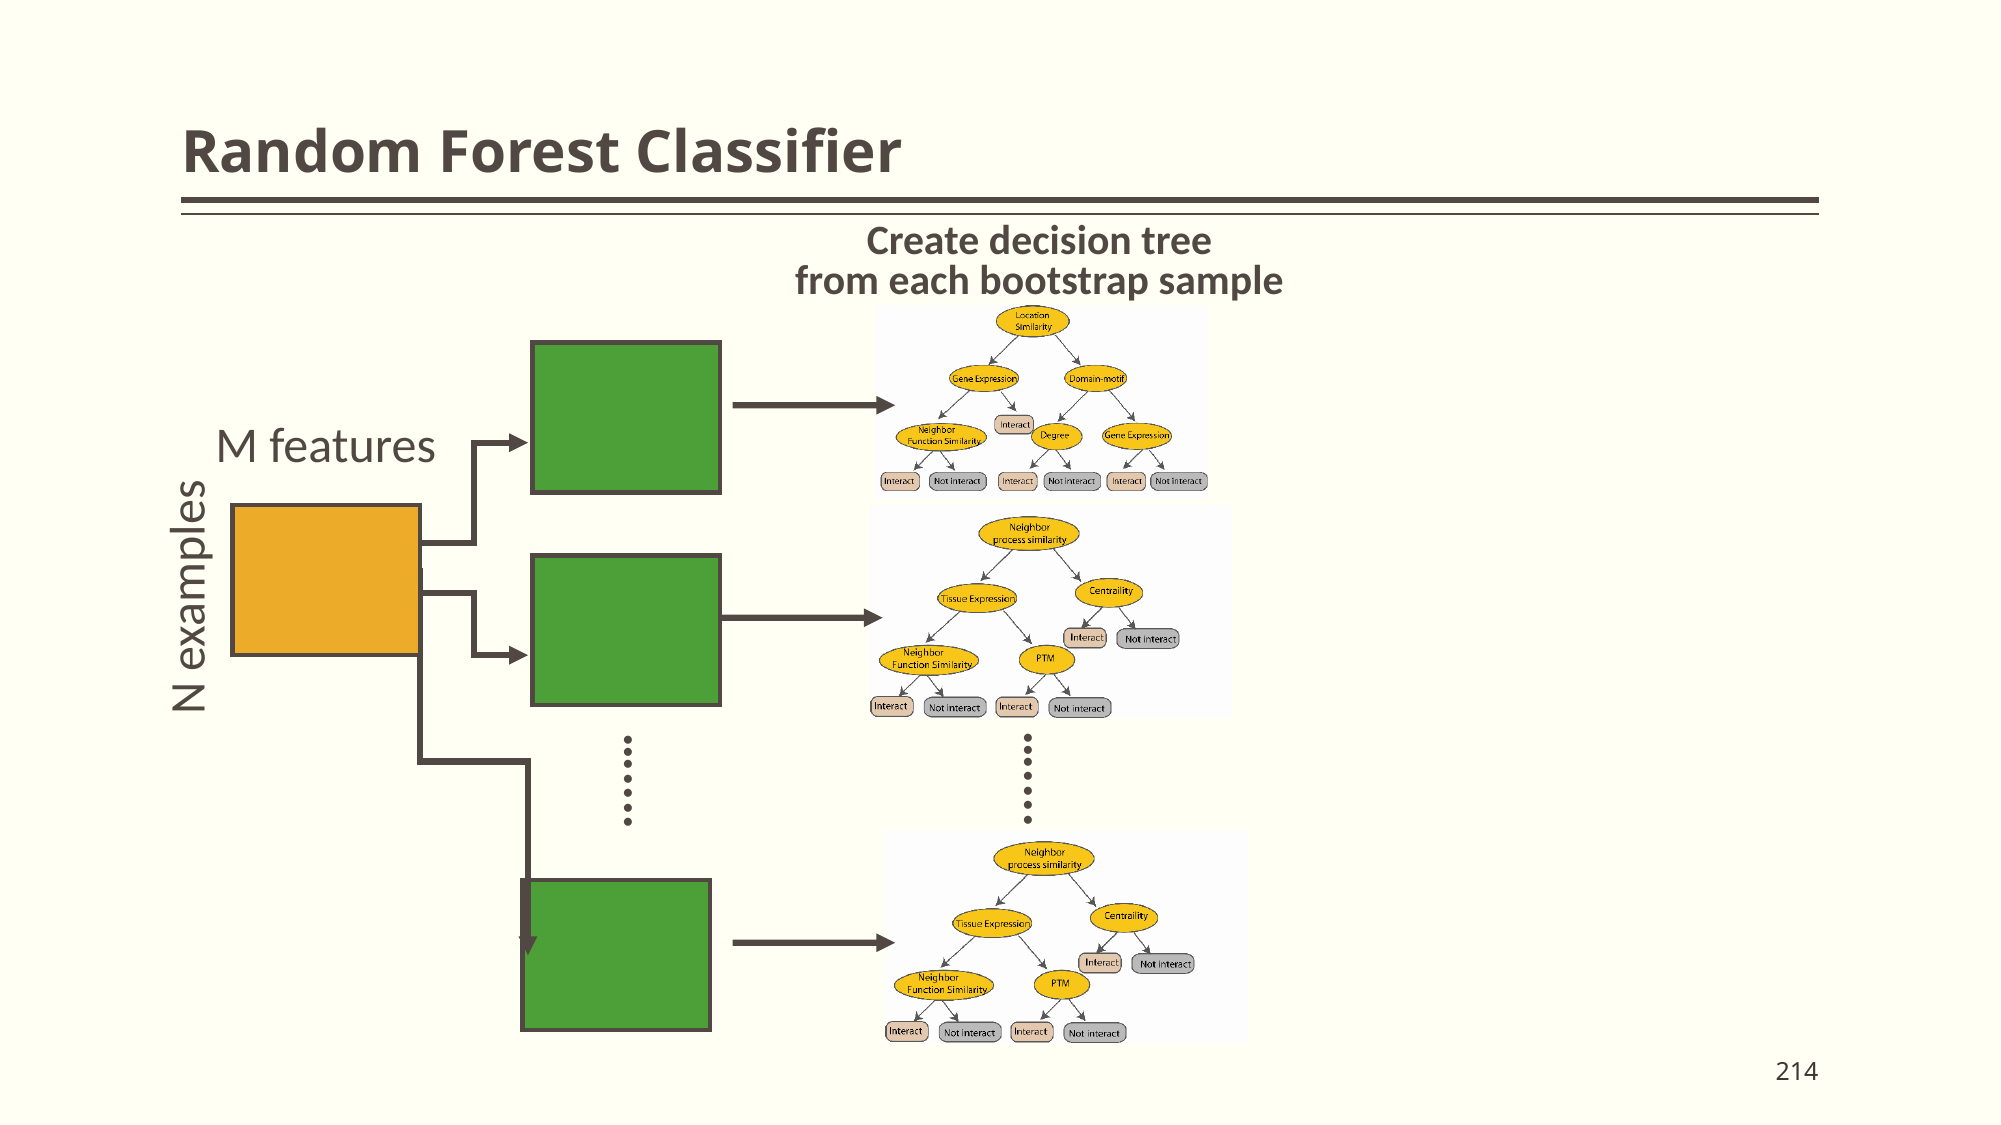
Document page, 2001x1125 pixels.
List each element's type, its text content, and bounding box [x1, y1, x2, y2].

text_box Create decision tree from each bootstrap sample [780, 214, 1299, 310]
title Random Forest Classifier [181, 12, 1819, 193]
text_box [522, 965, 710, 1031]
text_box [147, 305, 1233, 956]
slide_number 214 [1518, 1042, 1819, 1103]
picture [884, 830, 1248, 1043]
